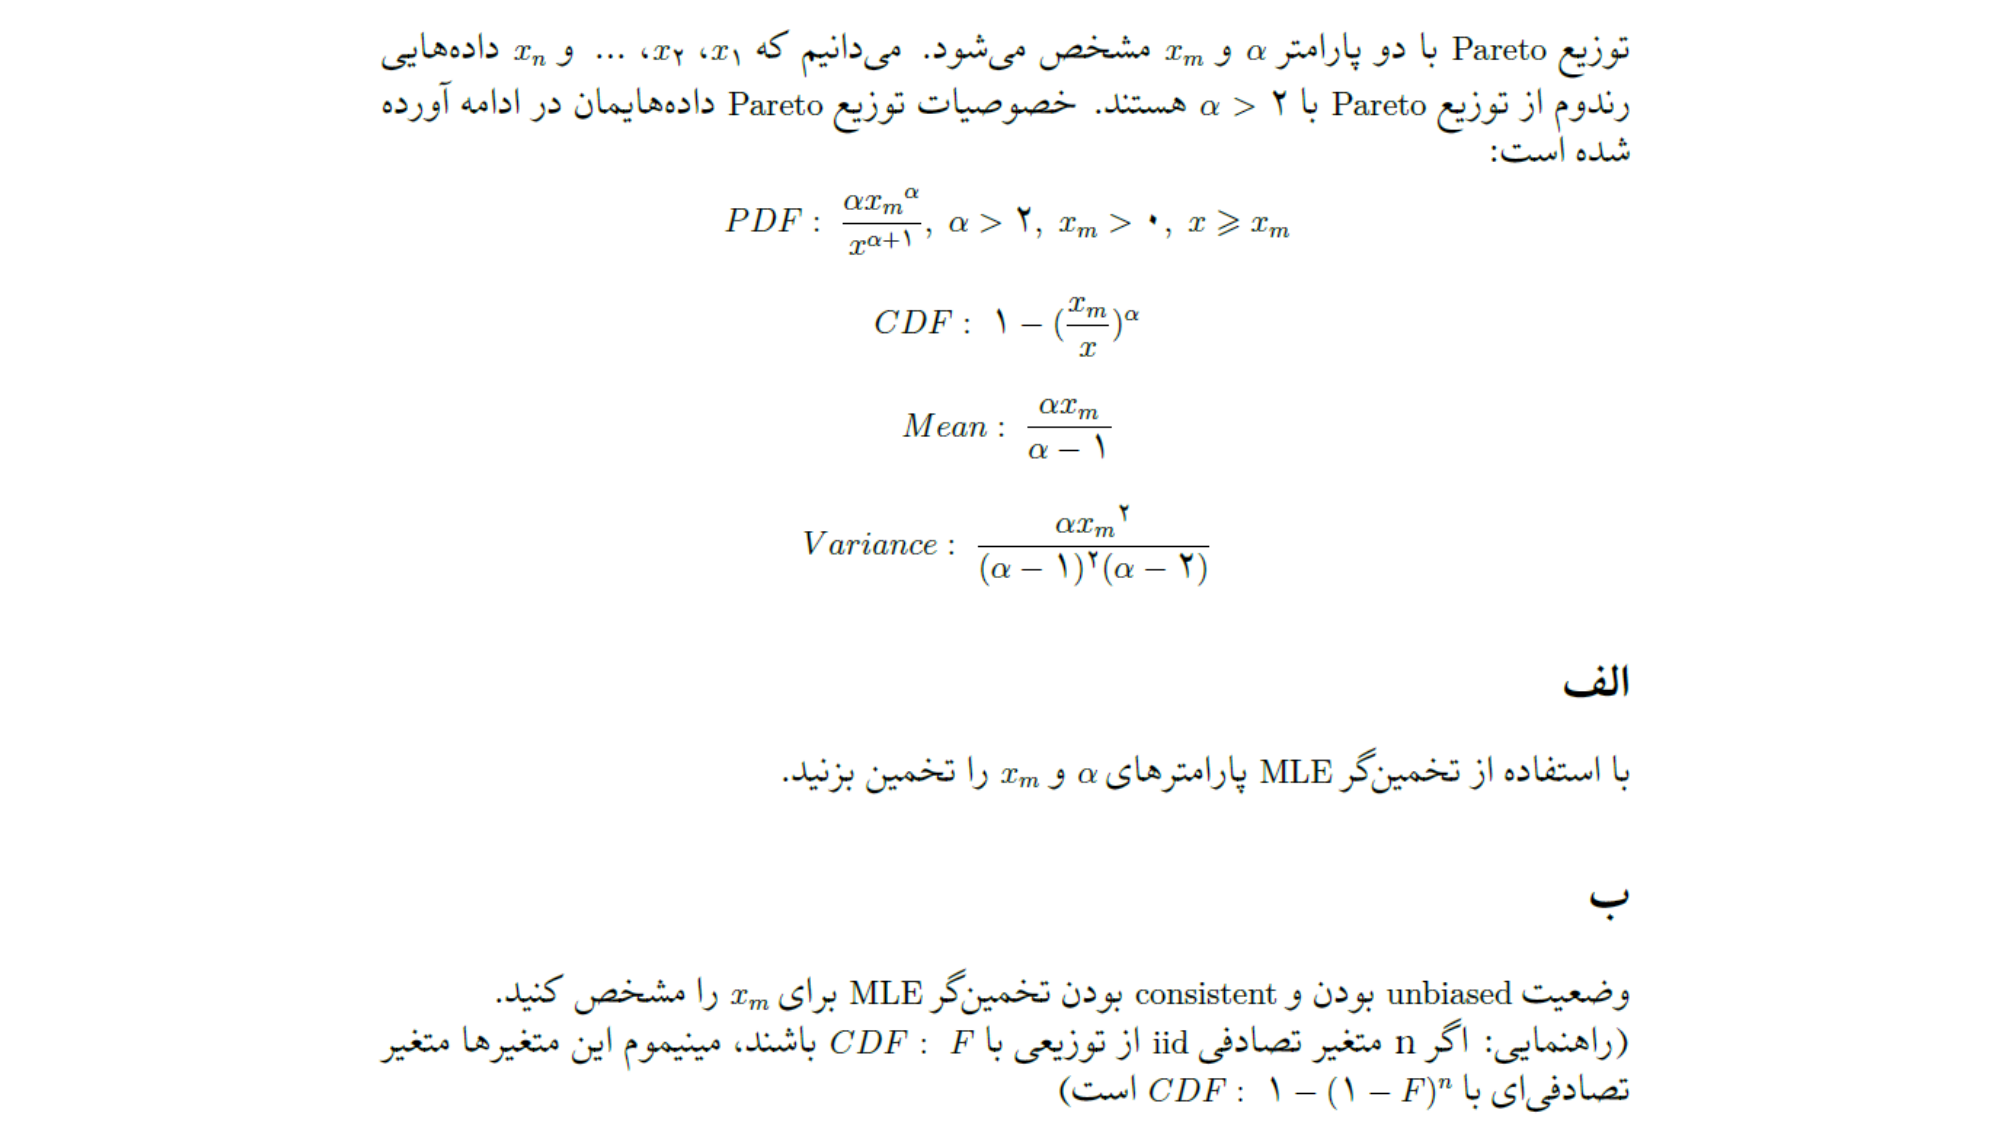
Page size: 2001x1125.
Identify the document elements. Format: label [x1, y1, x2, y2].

picture [277, 0, 1723, 1125]
